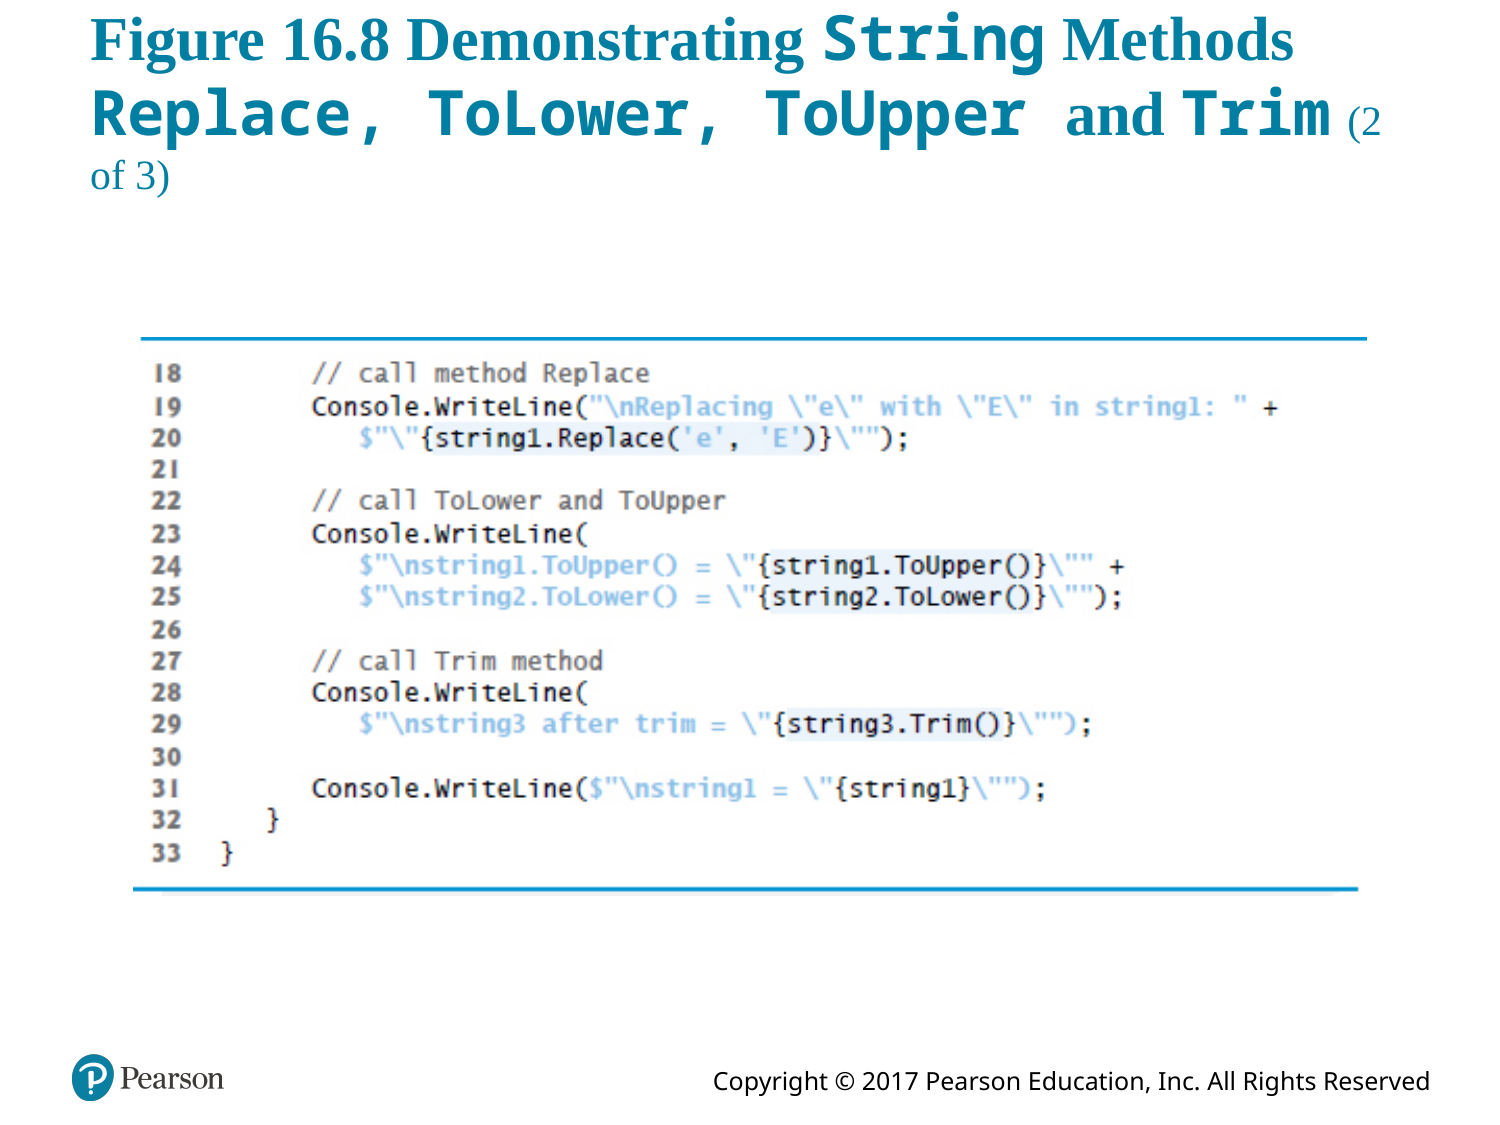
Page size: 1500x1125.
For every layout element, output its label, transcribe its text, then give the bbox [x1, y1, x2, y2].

title Figure 16.8 Demonstrating String Methods Replace, ToLower, ToUpper and Trim (2 of 3) [75, 37, 1425, 213]
picture [133, 337, 1367, 896]
picture [72, 1054, 88, 1070]
picture [80, 1063, 106, 1088]
picture [72, 1087, 83, 1101]
picture [98, 1054, 224, 1101]
